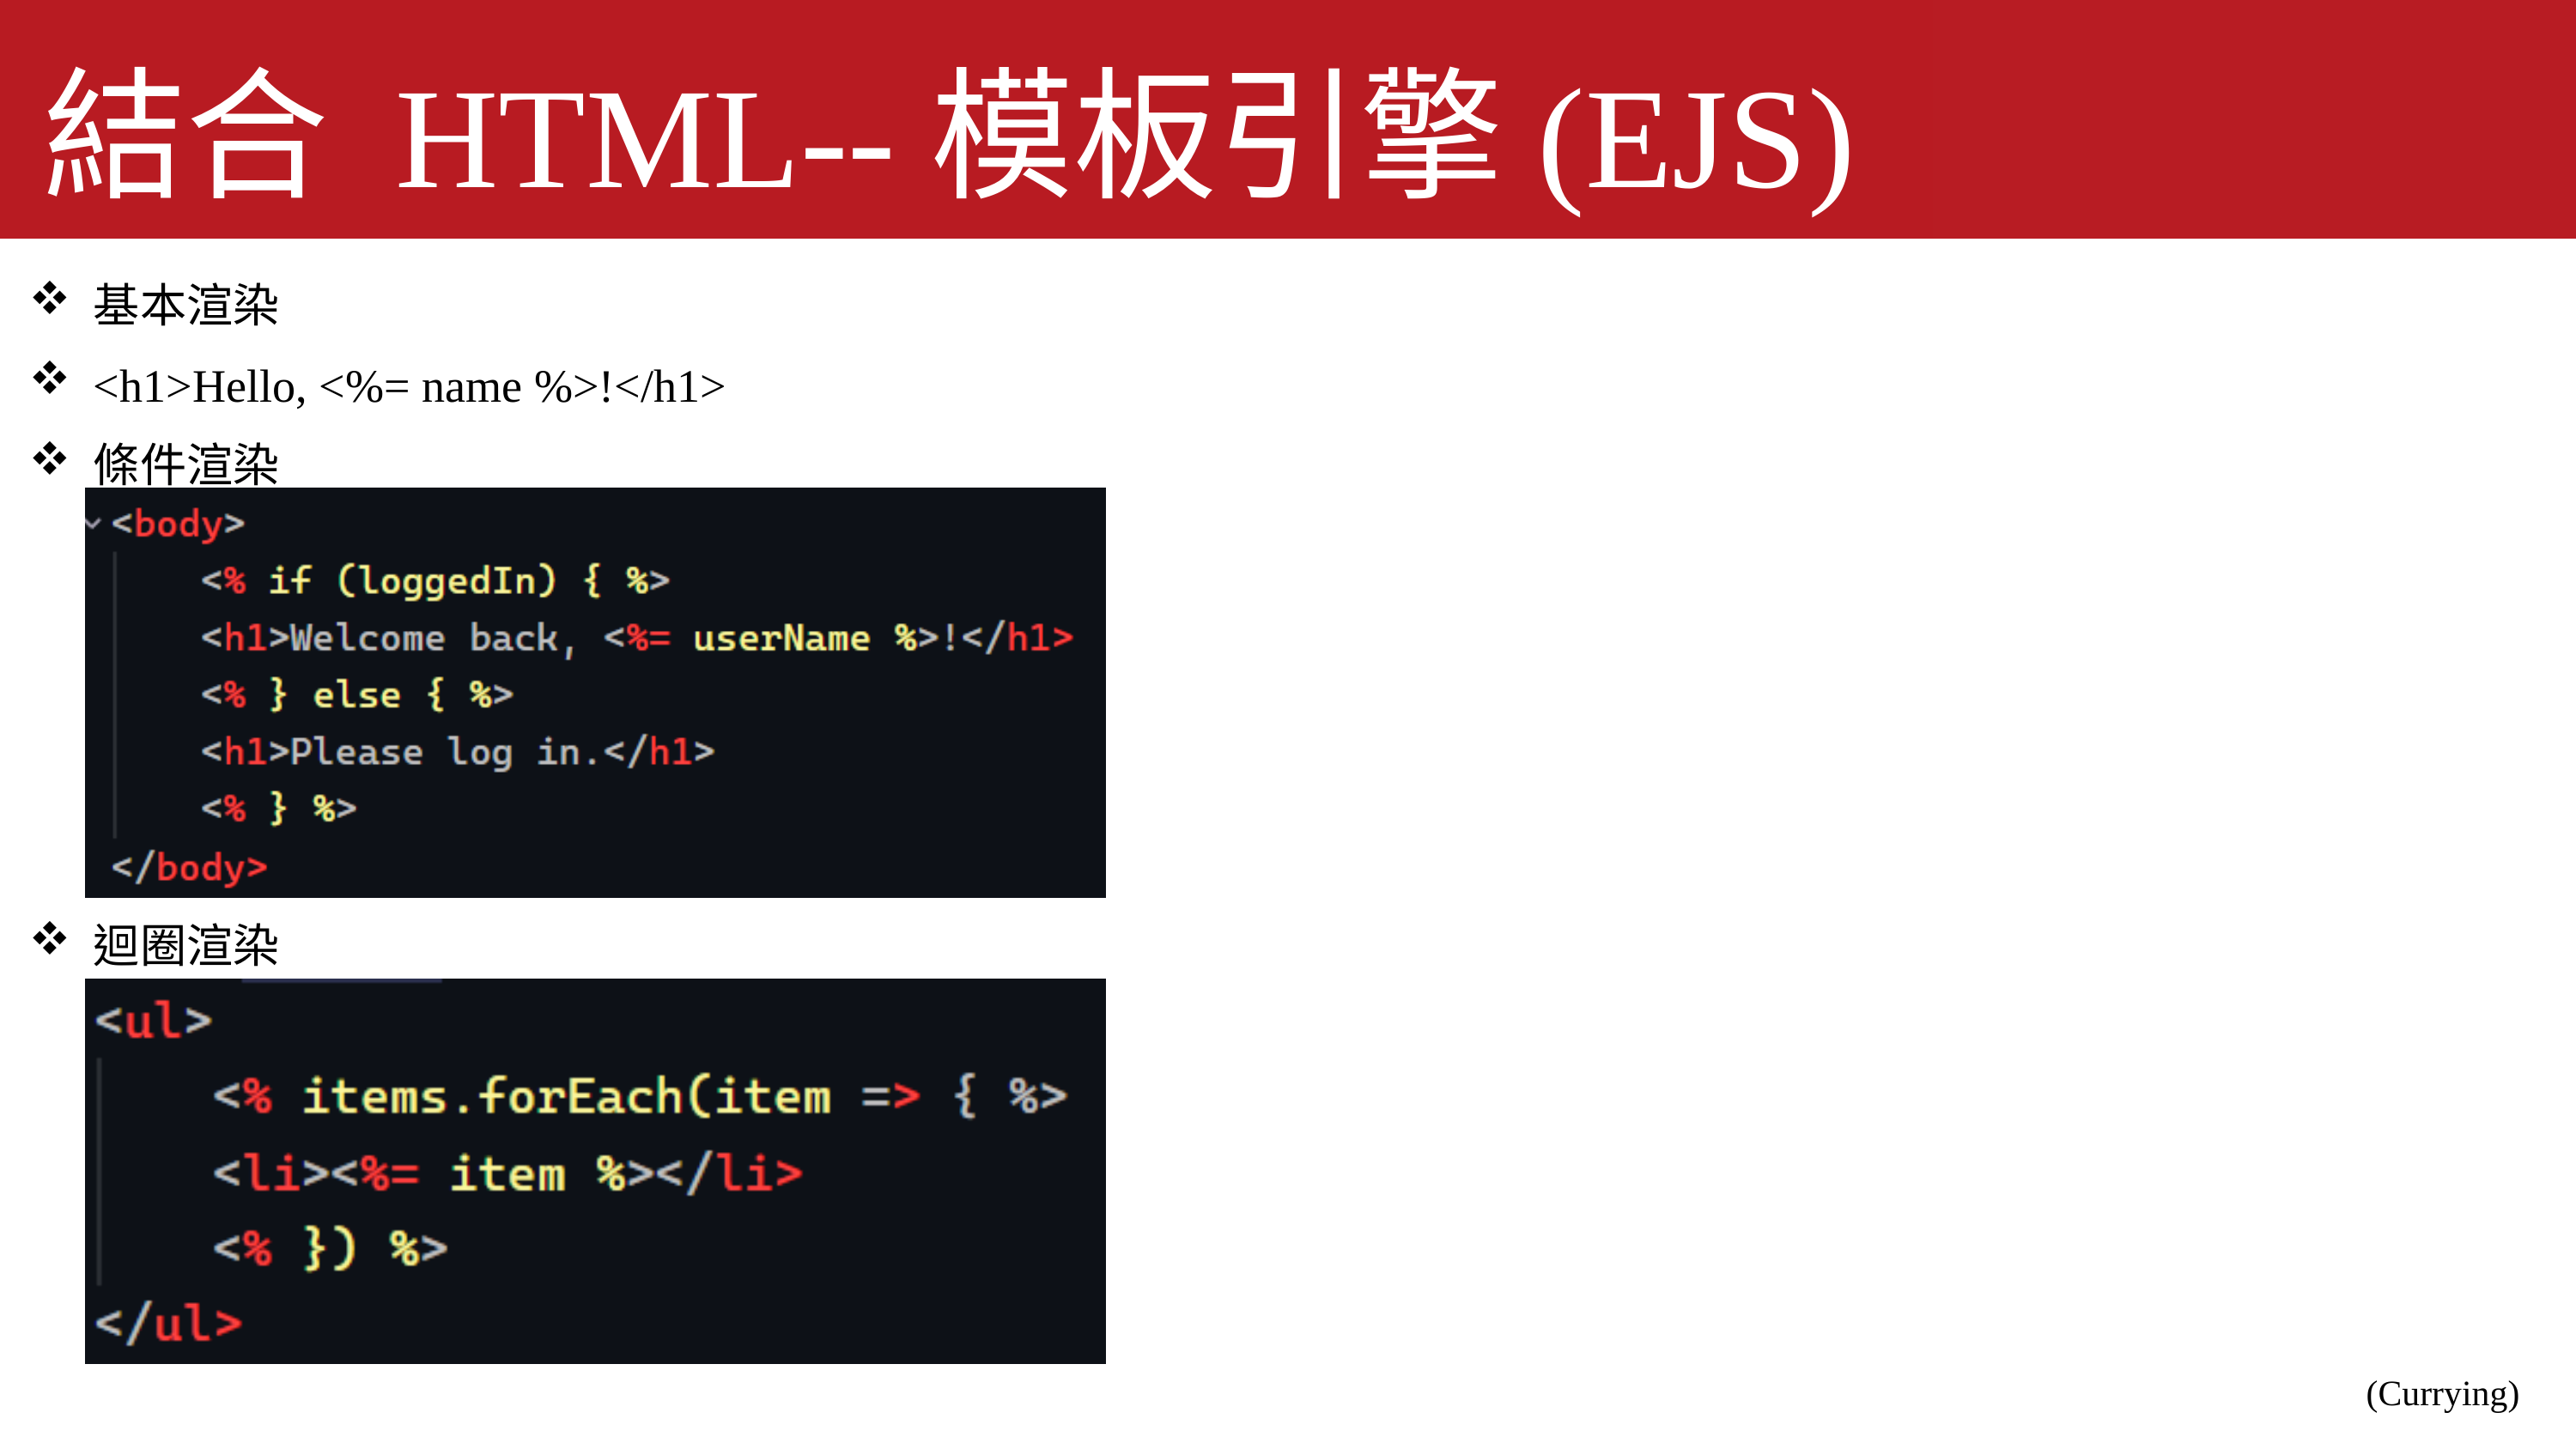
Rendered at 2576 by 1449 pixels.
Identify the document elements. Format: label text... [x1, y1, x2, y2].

text_box (Currying) [2353, 1363, 2534, 1420]
picture [85, 488, 1106, 898]
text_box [0, 0, 2576, 239]
picture [85, 979, 1106, 1364]
text_box 基本渲染 <h1>Hello, <%= name %>!</h1> 條件渲染 迴圈渲染 [28, 251, 2544, 1052]
